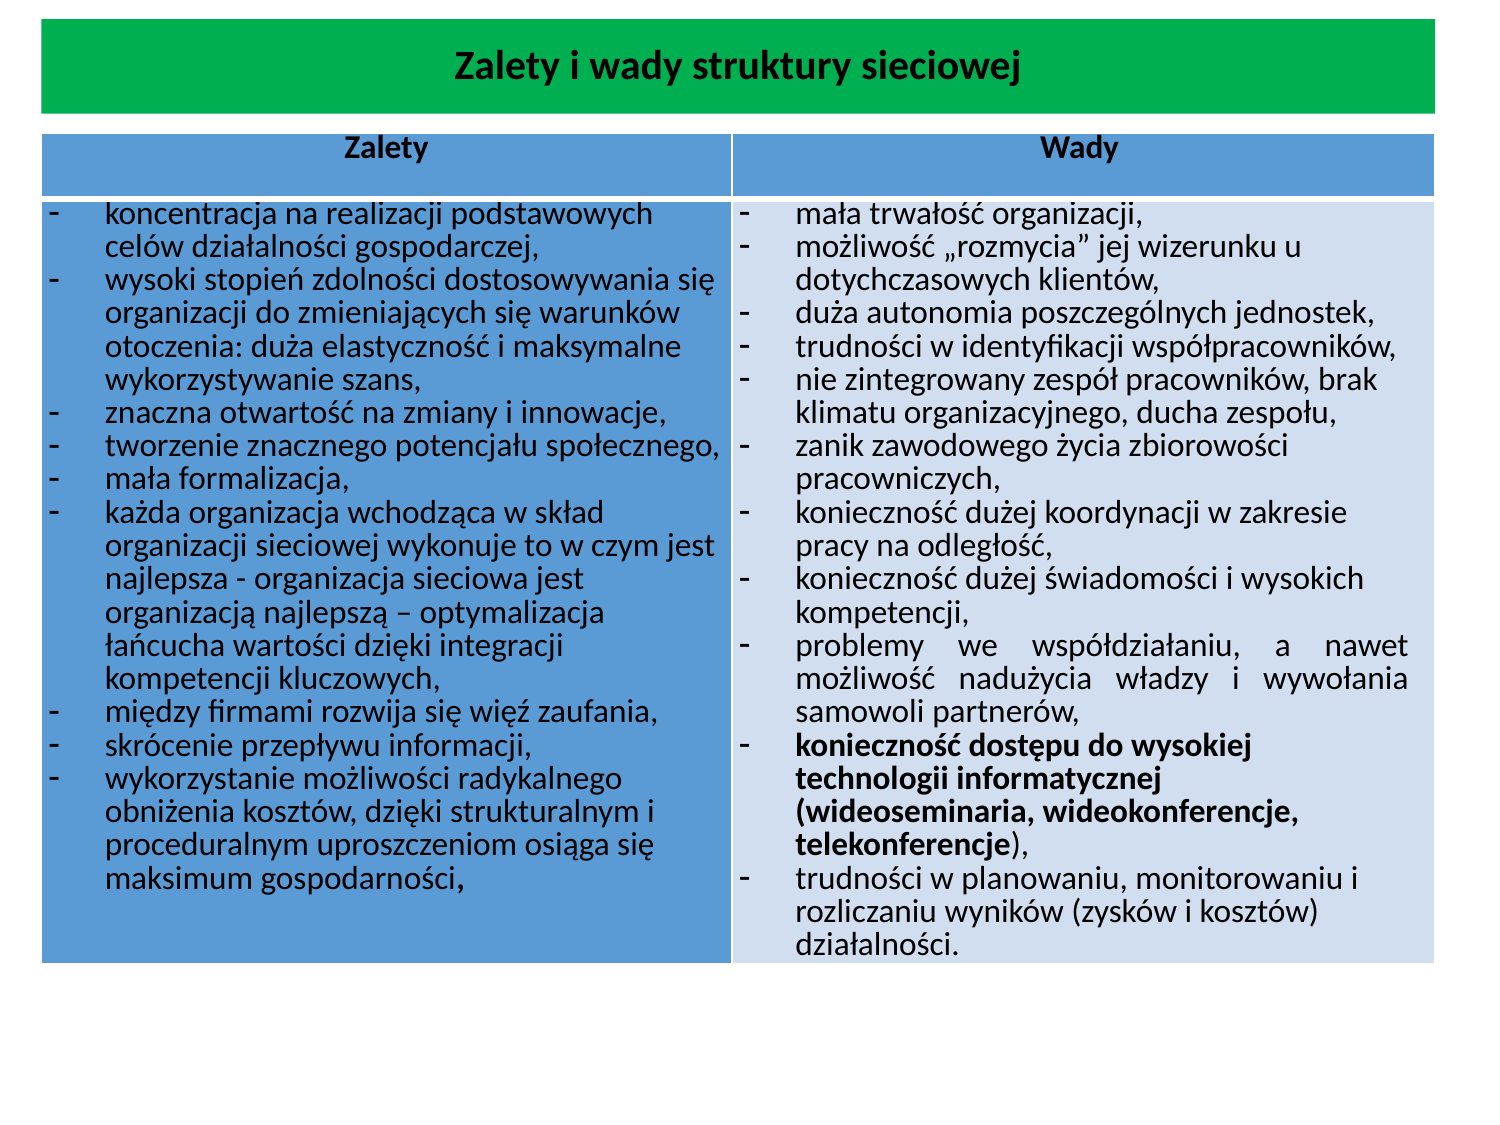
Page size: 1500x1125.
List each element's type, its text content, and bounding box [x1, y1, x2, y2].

table_cell koncentracja na realizacji podstawowych celów działalności gospodarczej, wysoki stopień zdolności dostosowywania się organizacji do zmieniających się warunków otoczenia: duża elastyczność i maksymalne wykorzystywanie szans, znaczna otwartość na zmiany i innowacje, tworzenie znacznego potencjału społecznego, mała formalizacja, każda organizacja wchodząca w skład organizacji sieciowej wykonuje to w czym jest najlepsza - organizacja sieciowa jest organizacją najlepszą – optymalizacja łańcucha wartości dzięki integracji kompetencji kluczowych, między firmami rozwija się więź zaufania, skrócenie przepływu informacji, wykorzystanie możliwości radykalnego obniżenia kosztów, dzięki strukturalnym i proceduralnym uproszczeniom osiąga się maksimum gospodarności, [42, 202, 731, 963]
table_header Wady [733, 134, 1434, 196]
title Zalety i wady struktury sieciowej [41, 19, 1436, 114]
table_cell mała trwałość organizacji, możliwość „rozmycia” jej wizerunku u dotychczasowych klientów, duża autonomia poszczególnych jednostek, trudności w identyfikacji współpracowników, nie zintegrowany zespół pracowników, brak klimatu organizacyjnego, ducha zespołu, zanik zawodowego życia zbiorowości pracowniczych, konieczność dużej koordynacji w zakresie pracy na odległość, konieczność dużej świadomości i wysokich kompetencji, problemy we współdziałaniu, a nawet możliwość nadużycia władzy i wywołania samowoli partnerów, konieczność dostępu do wysokiej technologii informatycznej (wideoseminaria, wideokonferencje, telekonferencje), trudności w planowaniu, monitorowaniu i rozliczaniu wyników (zysków i kosztów) działalności. [733, 202, 1434, 963]
table_header Zalety [42, 134, 731, 196]
